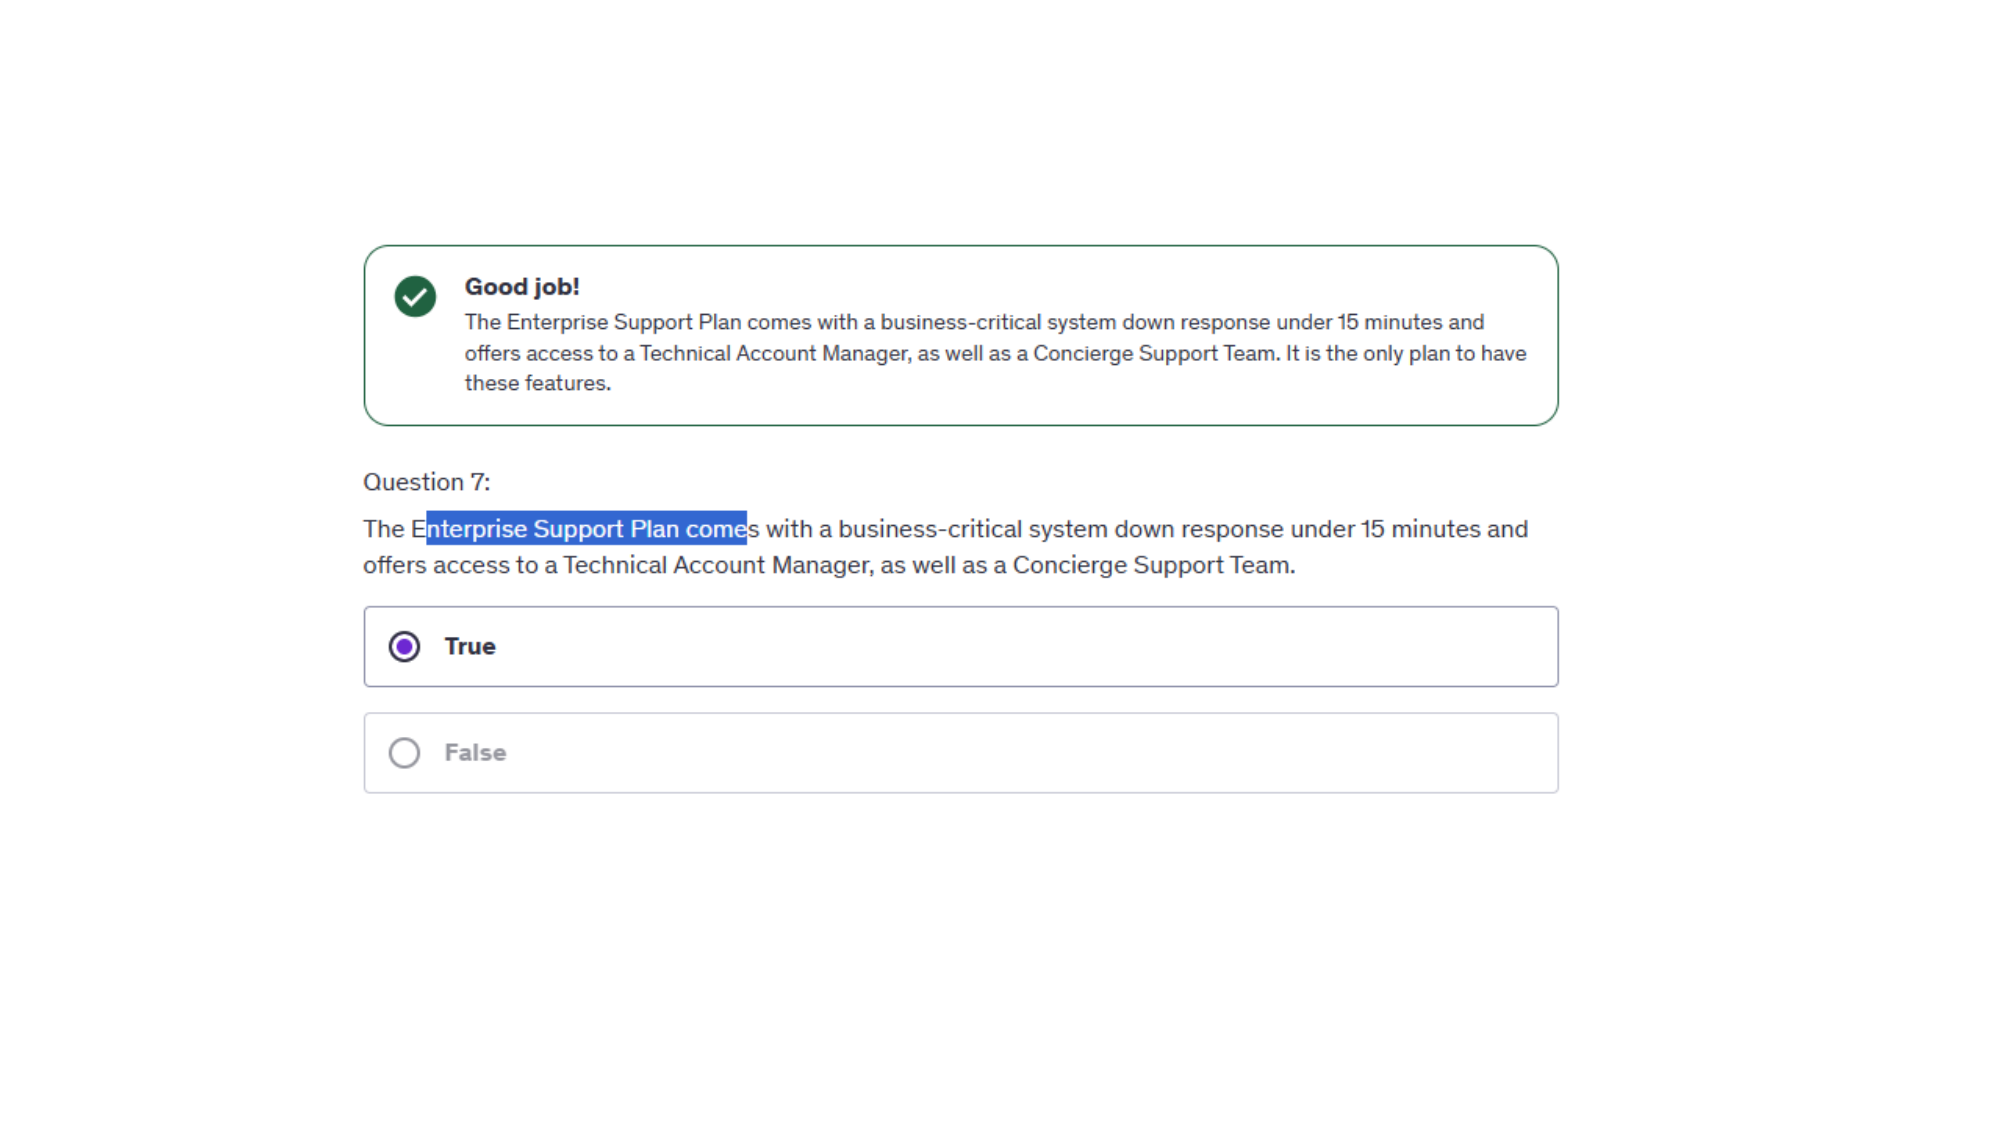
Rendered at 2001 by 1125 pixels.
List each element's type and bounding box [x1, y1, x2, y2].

picture [253, 192, 1747, 933]
